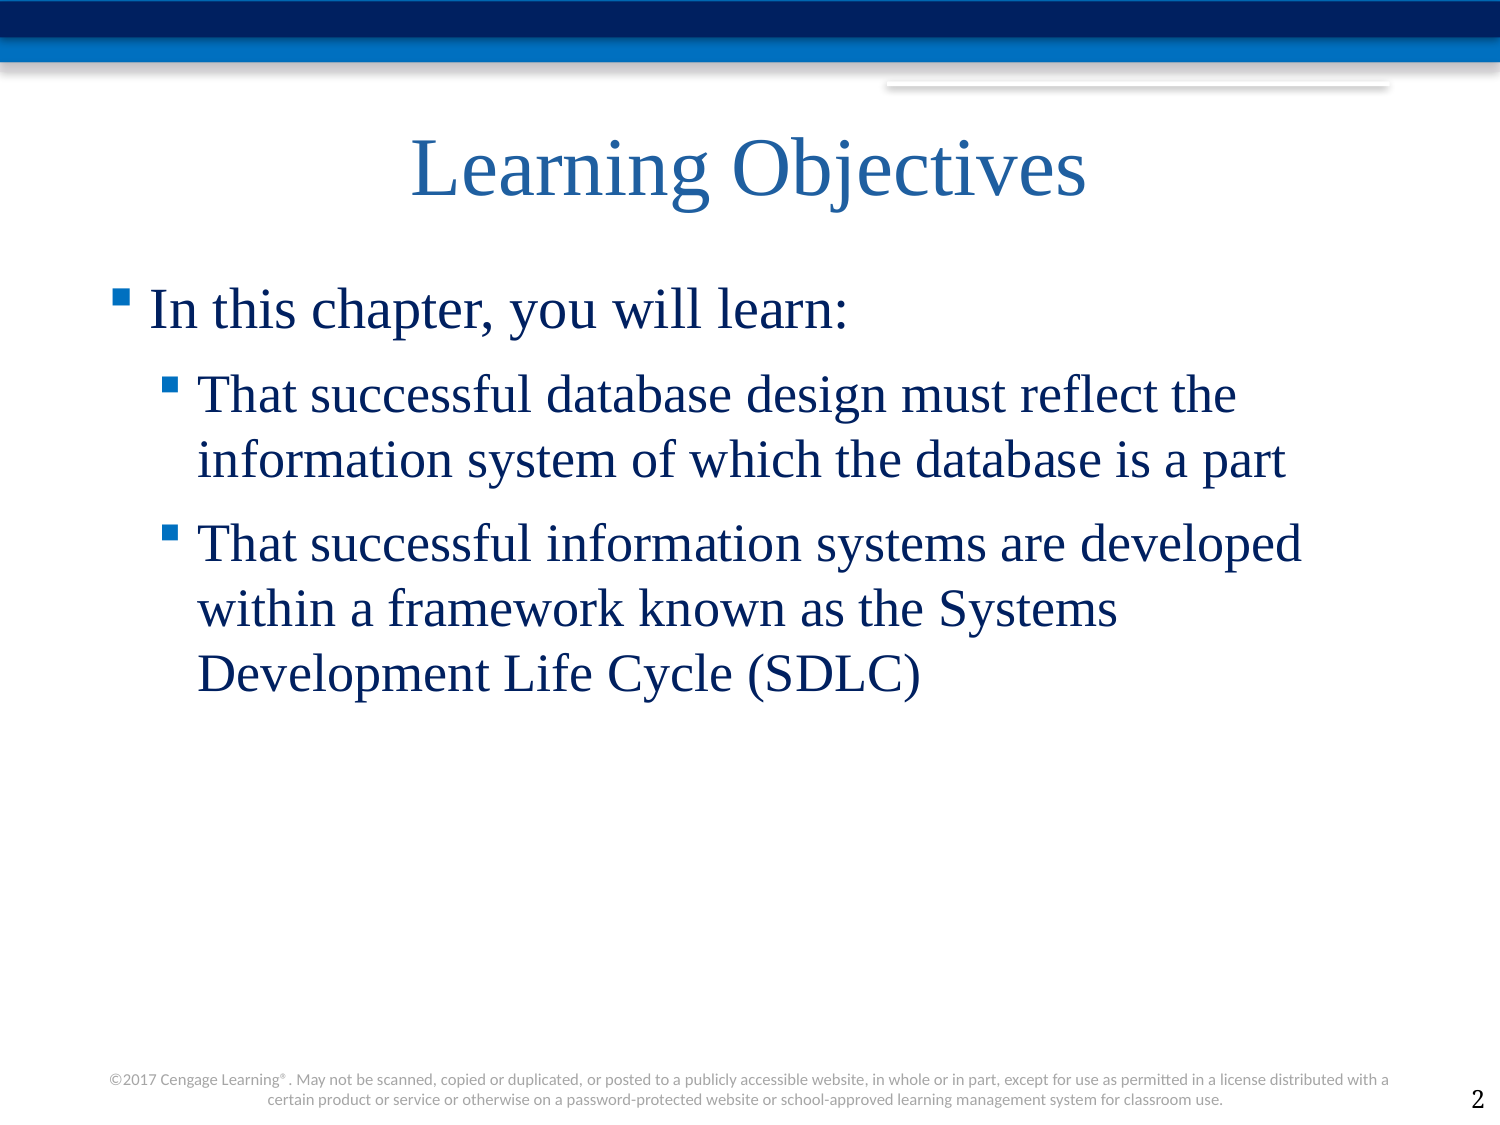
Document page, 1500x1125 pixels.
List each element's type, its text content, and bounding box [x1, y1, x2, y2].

title Learning Objectives [75, 75, 1425, 250]
slide_number 2 [1425, 1074, 1500, 1125]
list In this chapter, you will learn: That successful database design must reflect the information system of which the database is a part That successful information systems are developed within a framework known as the Systems Development Life Cycle (SDLC) [75, 262, 1425, 1066]
